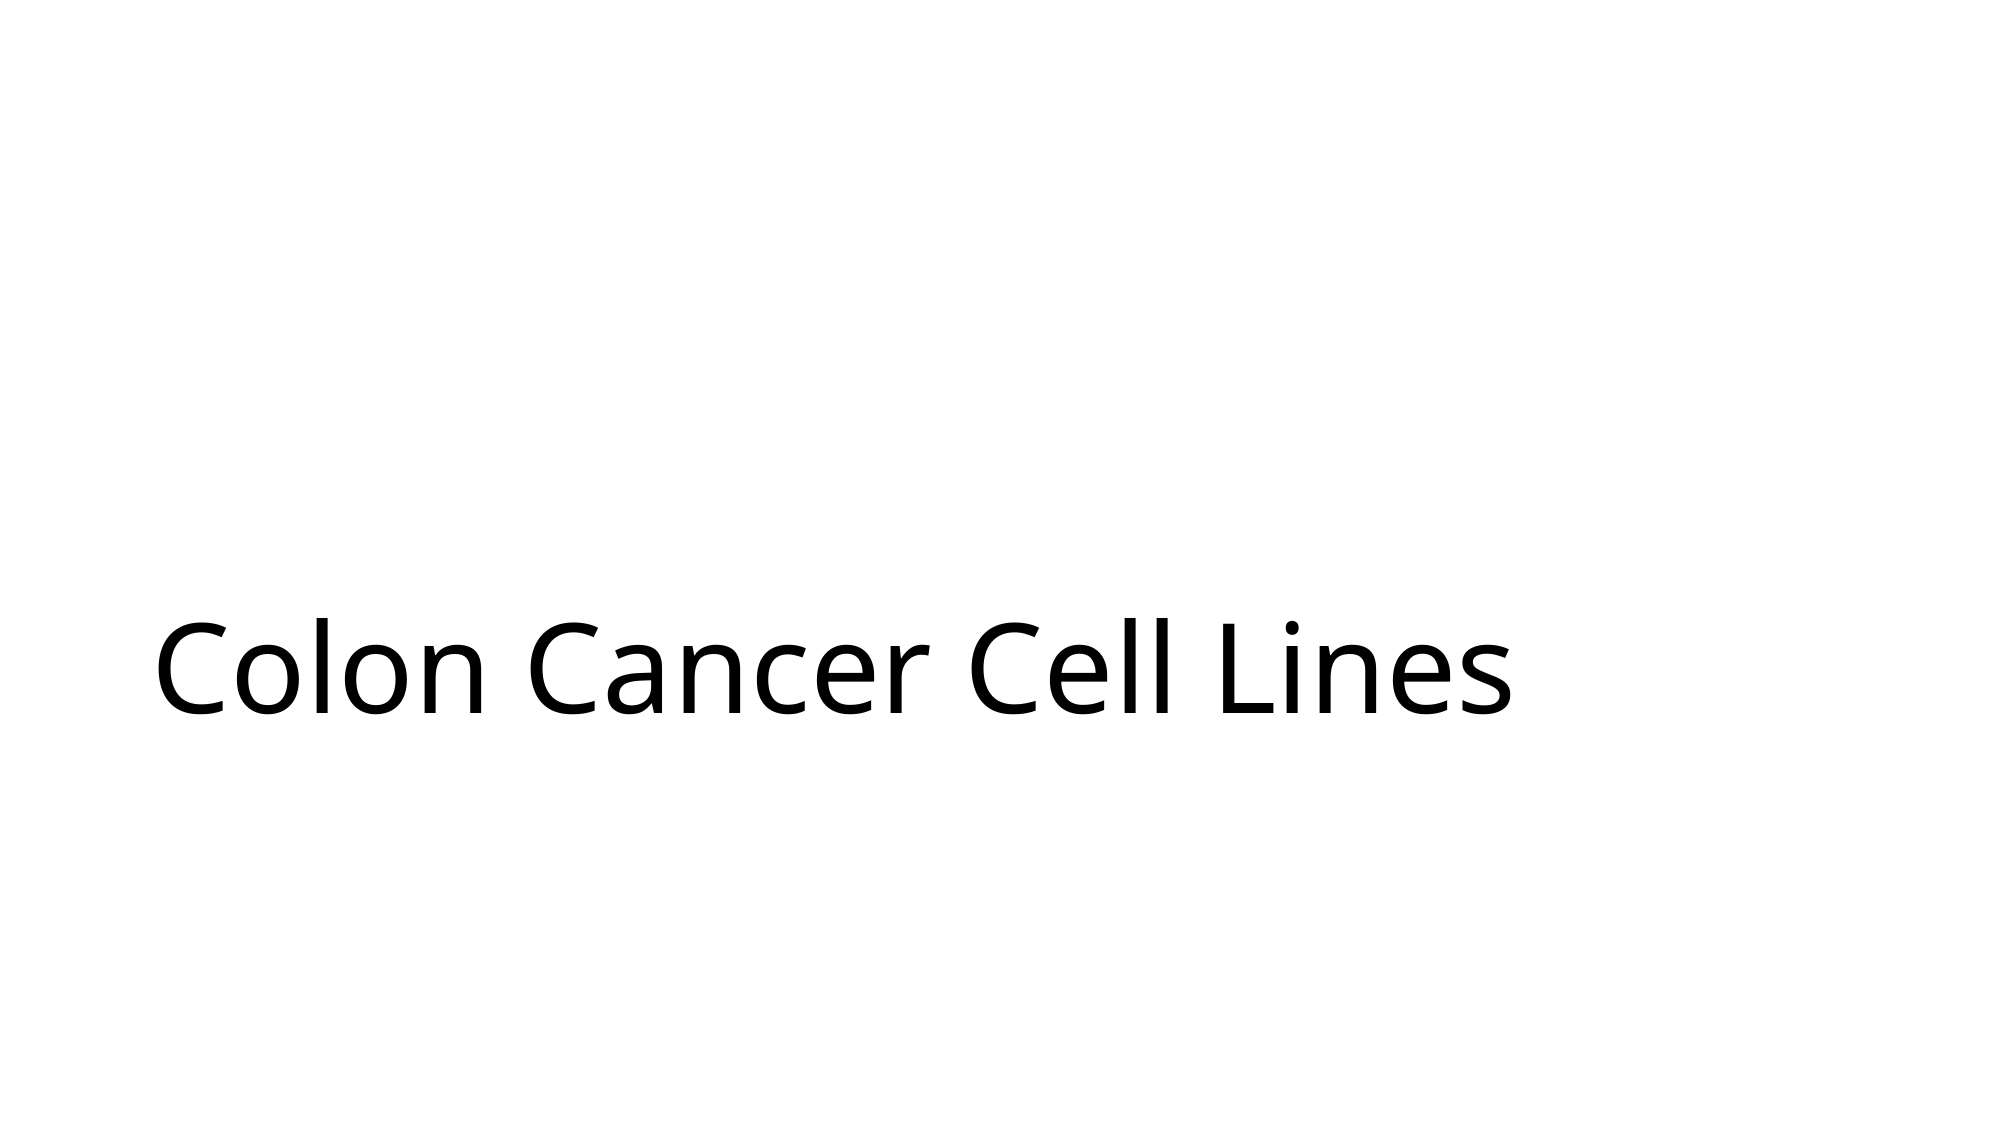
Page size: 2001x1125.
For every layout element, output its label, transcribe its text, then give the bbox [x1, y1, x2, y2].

title Colon Cancer Cell Lines [136, 280, 1862, 749]
